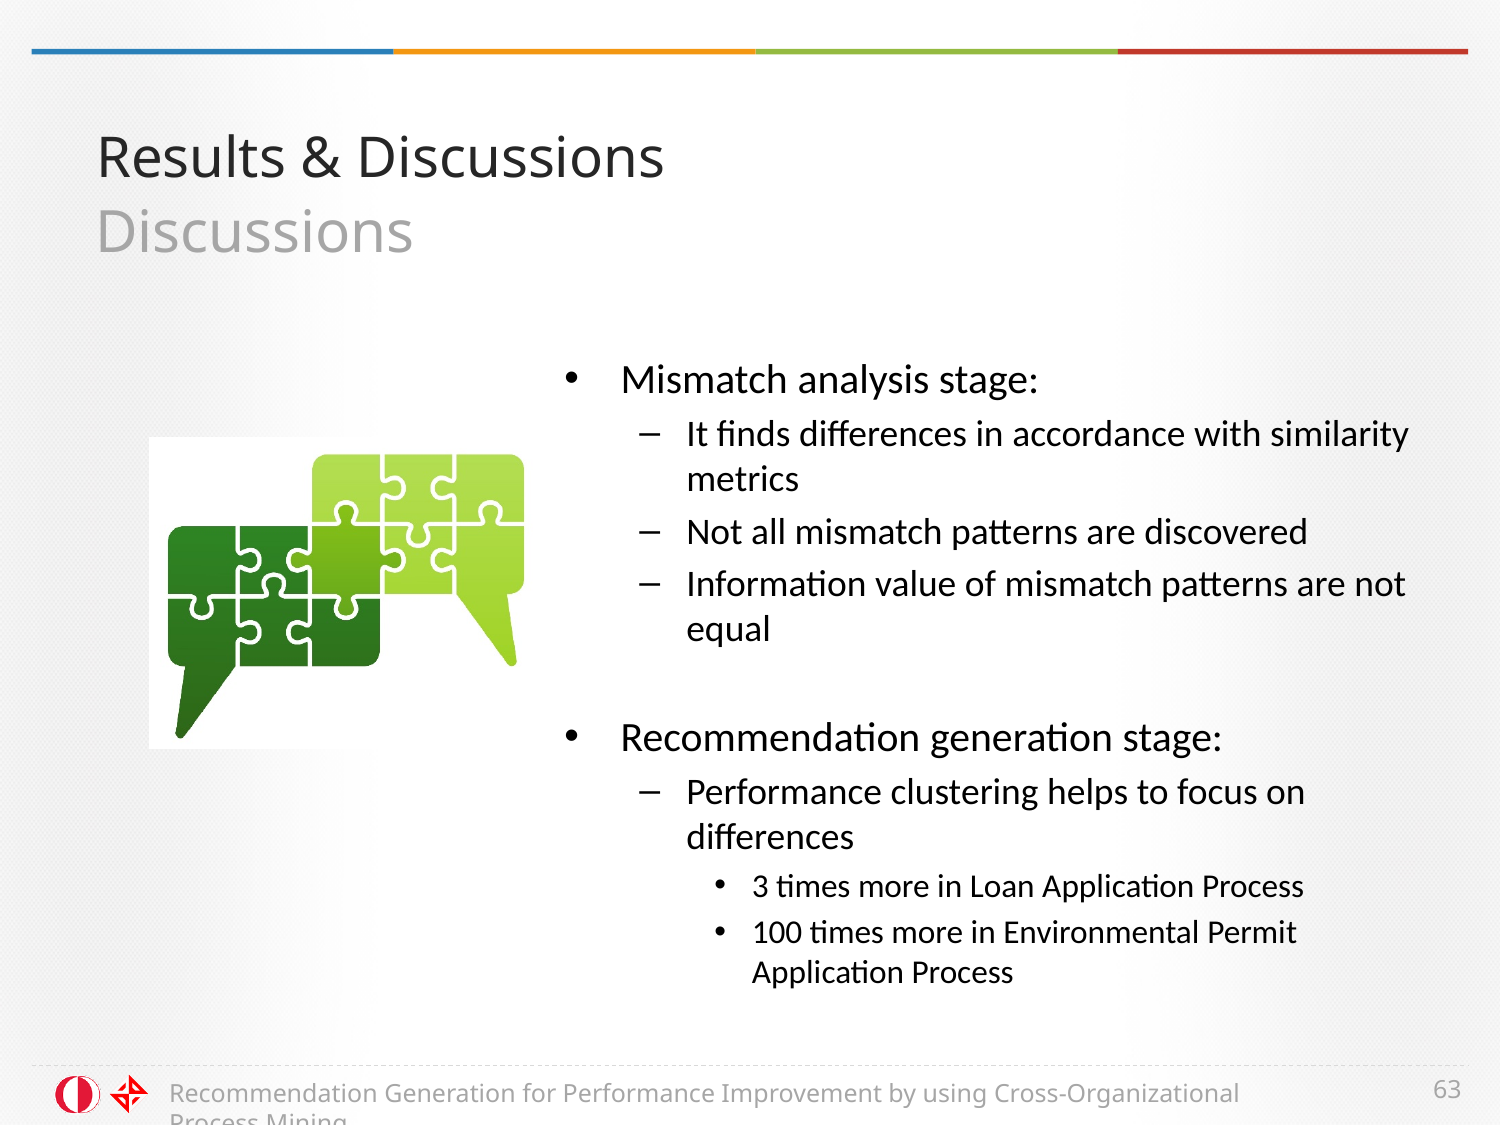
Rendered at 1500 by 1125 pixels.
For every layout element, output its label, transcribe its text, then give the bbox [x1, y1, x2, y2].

picture [272, 1116, 281, 1125]
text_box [31, 48, 1469, 55]
text_box Discussions [80, 187, 1500, 272]
text_box Mismatch analysis stage: It finds differences in accordance with similarity metrics Not all mismatch patterns are discovered Information value of mismatch patterns are not equal Recommendation generation stage: Performance clustering helps to focus on differences 3 times more in Loan Application Process 100 times more in Environmental Permit Application Process [553, 346, 1444, 933]
picture [179, 1116, 267, 1125]
picture [0, 0, 1500, 1125]
picture [174, 1116, 181, 1123]
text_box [31, 1065, 1477, 1116]
text_box Results & Discussions [81, 114, 1500, 187]
